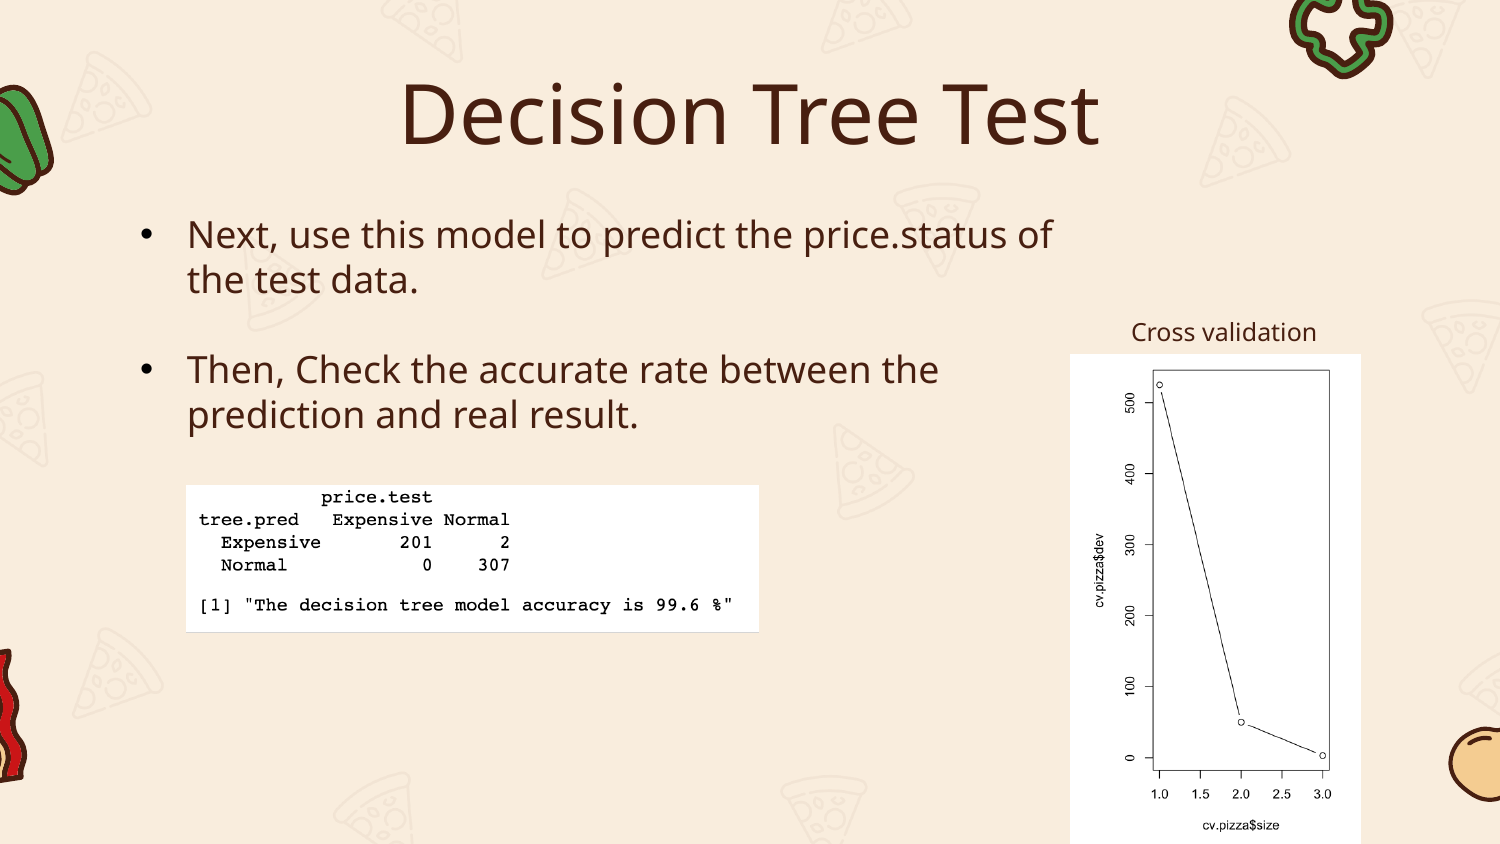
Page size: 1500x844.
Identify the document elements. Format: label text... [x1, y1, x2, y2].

text_box Cross validation [1116, 309, 1406, 355]
text_box Next, use this model to predict the price.status of the test data. Then, Check the accurate rate between the prediction and real result. [125, 203, 1130, 544]
picture [1308, 0, 1375, 60]
title Decision Tree Test [118, 64, 1382, 159]
picture [0, 0, 1500, 844]
